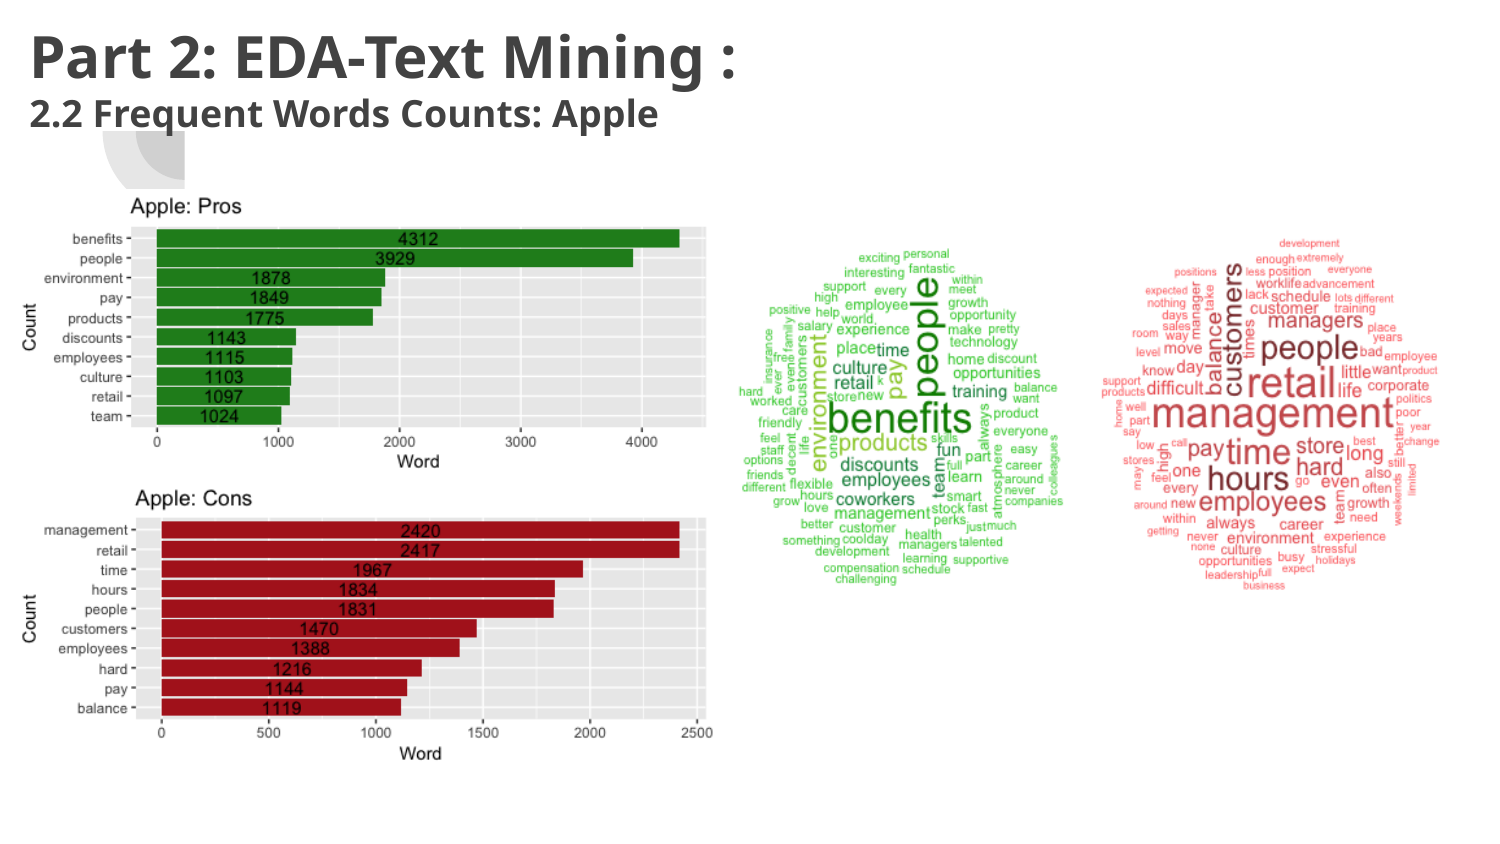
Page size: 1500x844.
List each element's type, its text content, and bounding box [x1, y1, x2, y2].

picture [14, 189, 1459, 772]
text_box Part 2: EDA-Text Mining : 2.2 Frequent Words Counts: Apple [14, 5, 854, 152]
